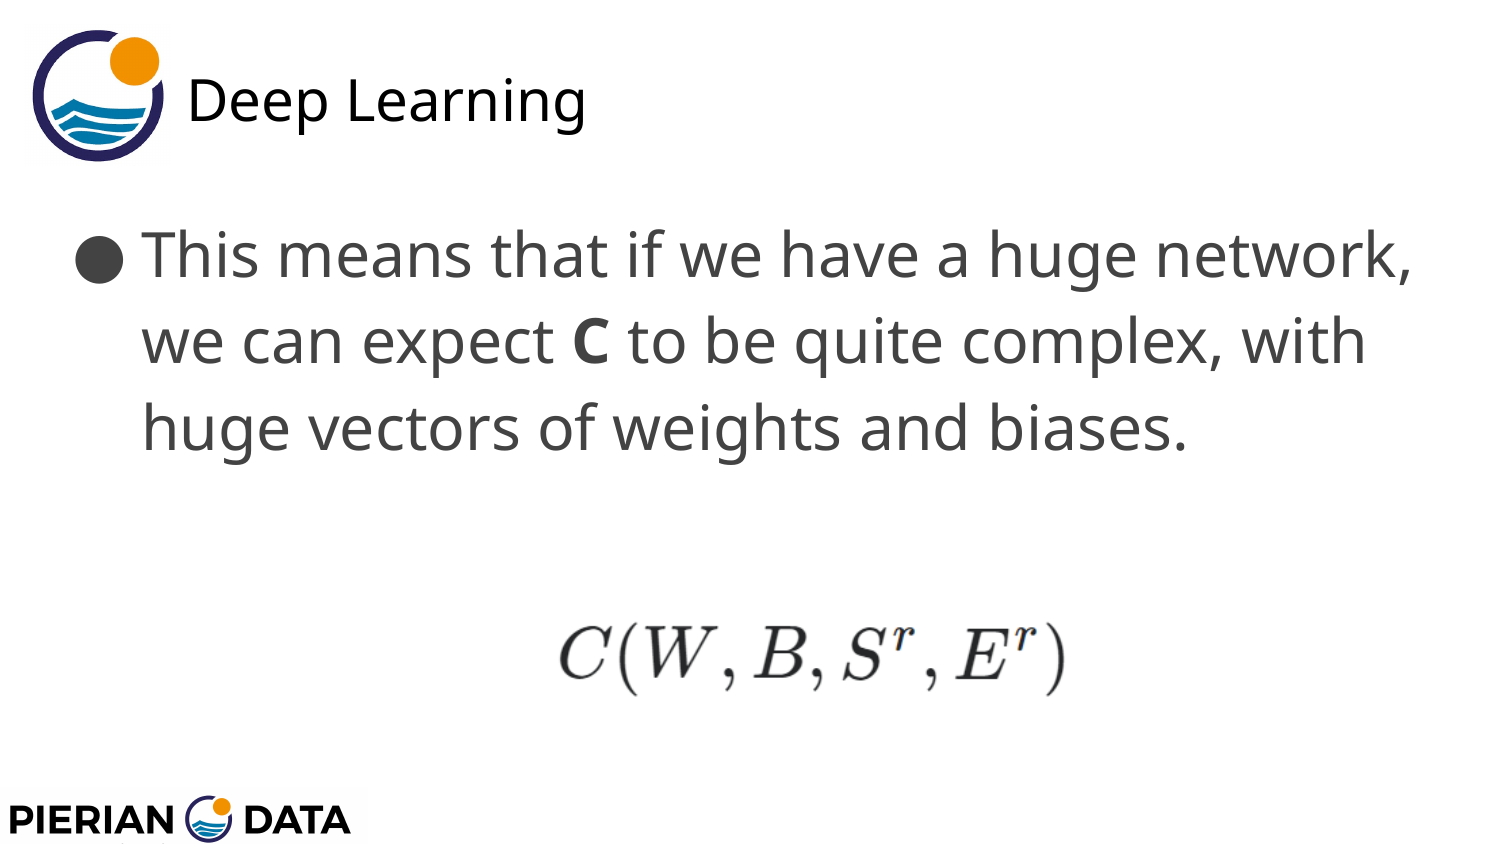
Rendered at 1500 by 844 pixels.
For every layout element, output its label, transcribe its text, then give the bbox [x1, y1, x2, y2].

picture [0, 787, 368, 844]
title Deep Learning [176, 48, 1449, 143]
picture [540, 580, 1080, 720]
list This means that if we have a huge network, we can expect C to be quite complex, with huge vectors of weights and biases. [51, 189, 1449, 655]
picture [24, 24, 172, 167]
